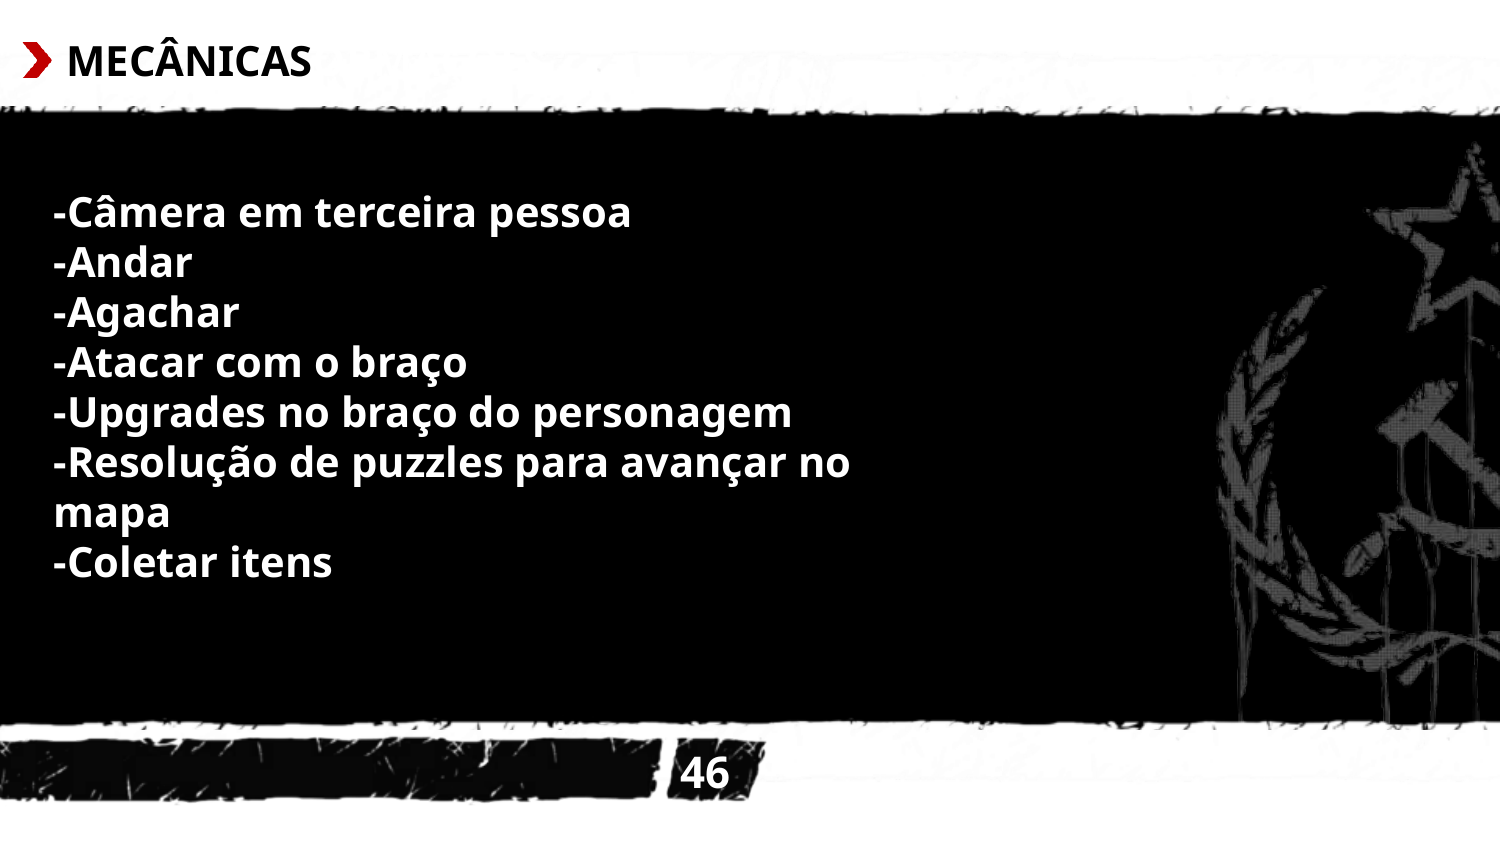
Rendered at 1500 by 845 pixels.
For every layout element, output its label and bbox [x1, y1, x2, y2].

text_box [0, 0, 1500, 845]
text_box [0, 42, 807, 809]
